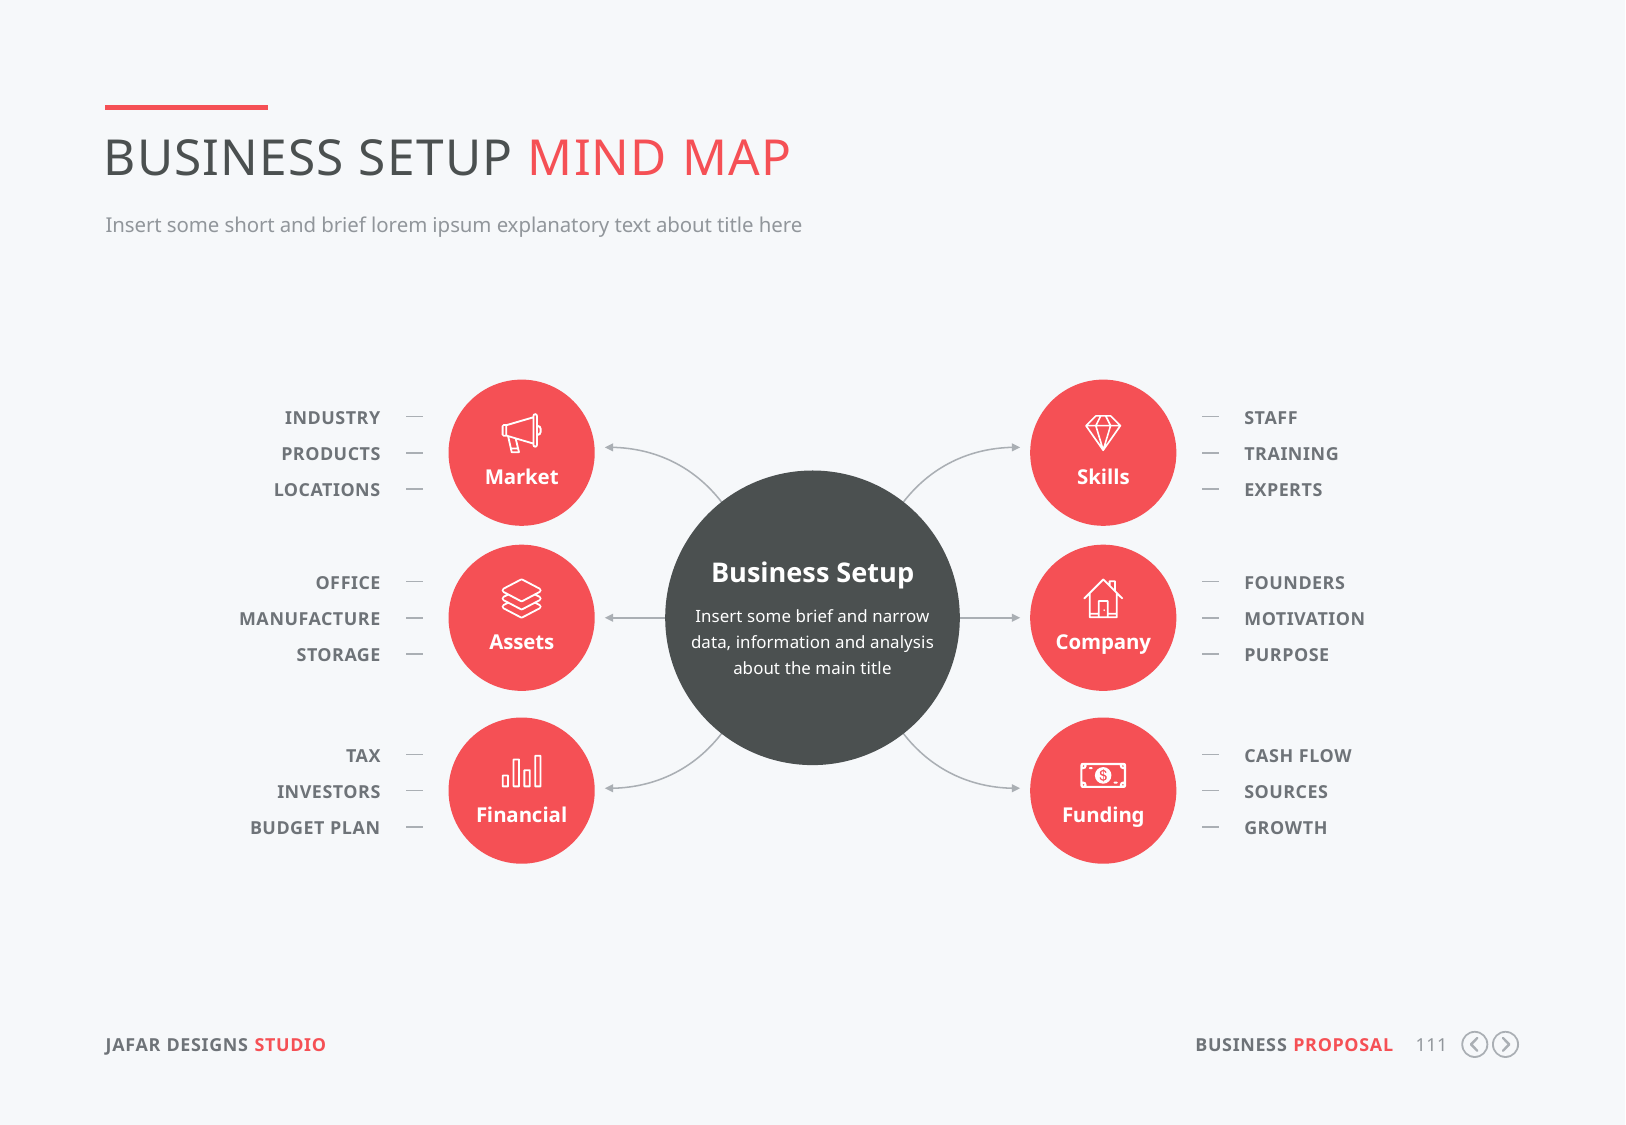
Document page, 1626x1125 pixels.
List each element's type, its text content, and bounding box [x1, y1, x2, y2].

text_box [447, 378, 596, 488]
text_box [1202, 406, 1444, 501]
text_box [512, 758, 520, 788]
text_box [534, 754, 542, 788]
text_box [904, 734, 1021, 793]
text_box [447, 543, 596, 653]
text_box [447, 716, 596, 826]
text_box Assets [456, 628, 587, 654]
text_box [1029, 378, 1178, 487]
text_box [456, 654, 587, 692]
text_box [501, 413, 542, 454]
text_box [523, 769, 531, 788]
text_box [604, 734, 721, 793]
text_box [1038, 654, 1168, 692]
text_box Market [456, 463, 587, 489]
text_box Company [1037, 628, 1169, 654]
text_box [1080, 762, 1127, 788]
text_box [1029, 543, 1178, 652]
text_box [180, 406, 423, 501]
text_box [690, 554, 935, 680]
text_box [1083, 578, 1124, 619]
text_box [604, 443, 721, 502]
text_box Funding [1037, 801, 1169, 827]
list Business setup mind map [103, 125, 1518, 188]
text_box [664, 469, 961, 767]
text_box Skills [1037, 463, 1169, 489]
text_box Financial [456, 801, 587, 827]
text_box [1202, 571, 1444, 666]
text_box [1202, 744, 1444, 839]
text_box [457, 827, 587, 865]
text_box [1029, 716, 1178, 825]
text_box [1085, 415, 1122, 452]
text_box [457, 489, 587, 527]
text_box [904, 443, 1021, 502]
text_box [501, 774, 509, 788]
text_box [180, 744, 423, 839]
text_box [1038, 489, 1168, 527]
text_box [501, 578, 542, 619]
list Insert some short and brief lorem ipsum explanatory text about title here [105, 209, 1519, 241]
text_box [1038, 827, 1168, 865]
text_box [180, 571, 423, 666]
